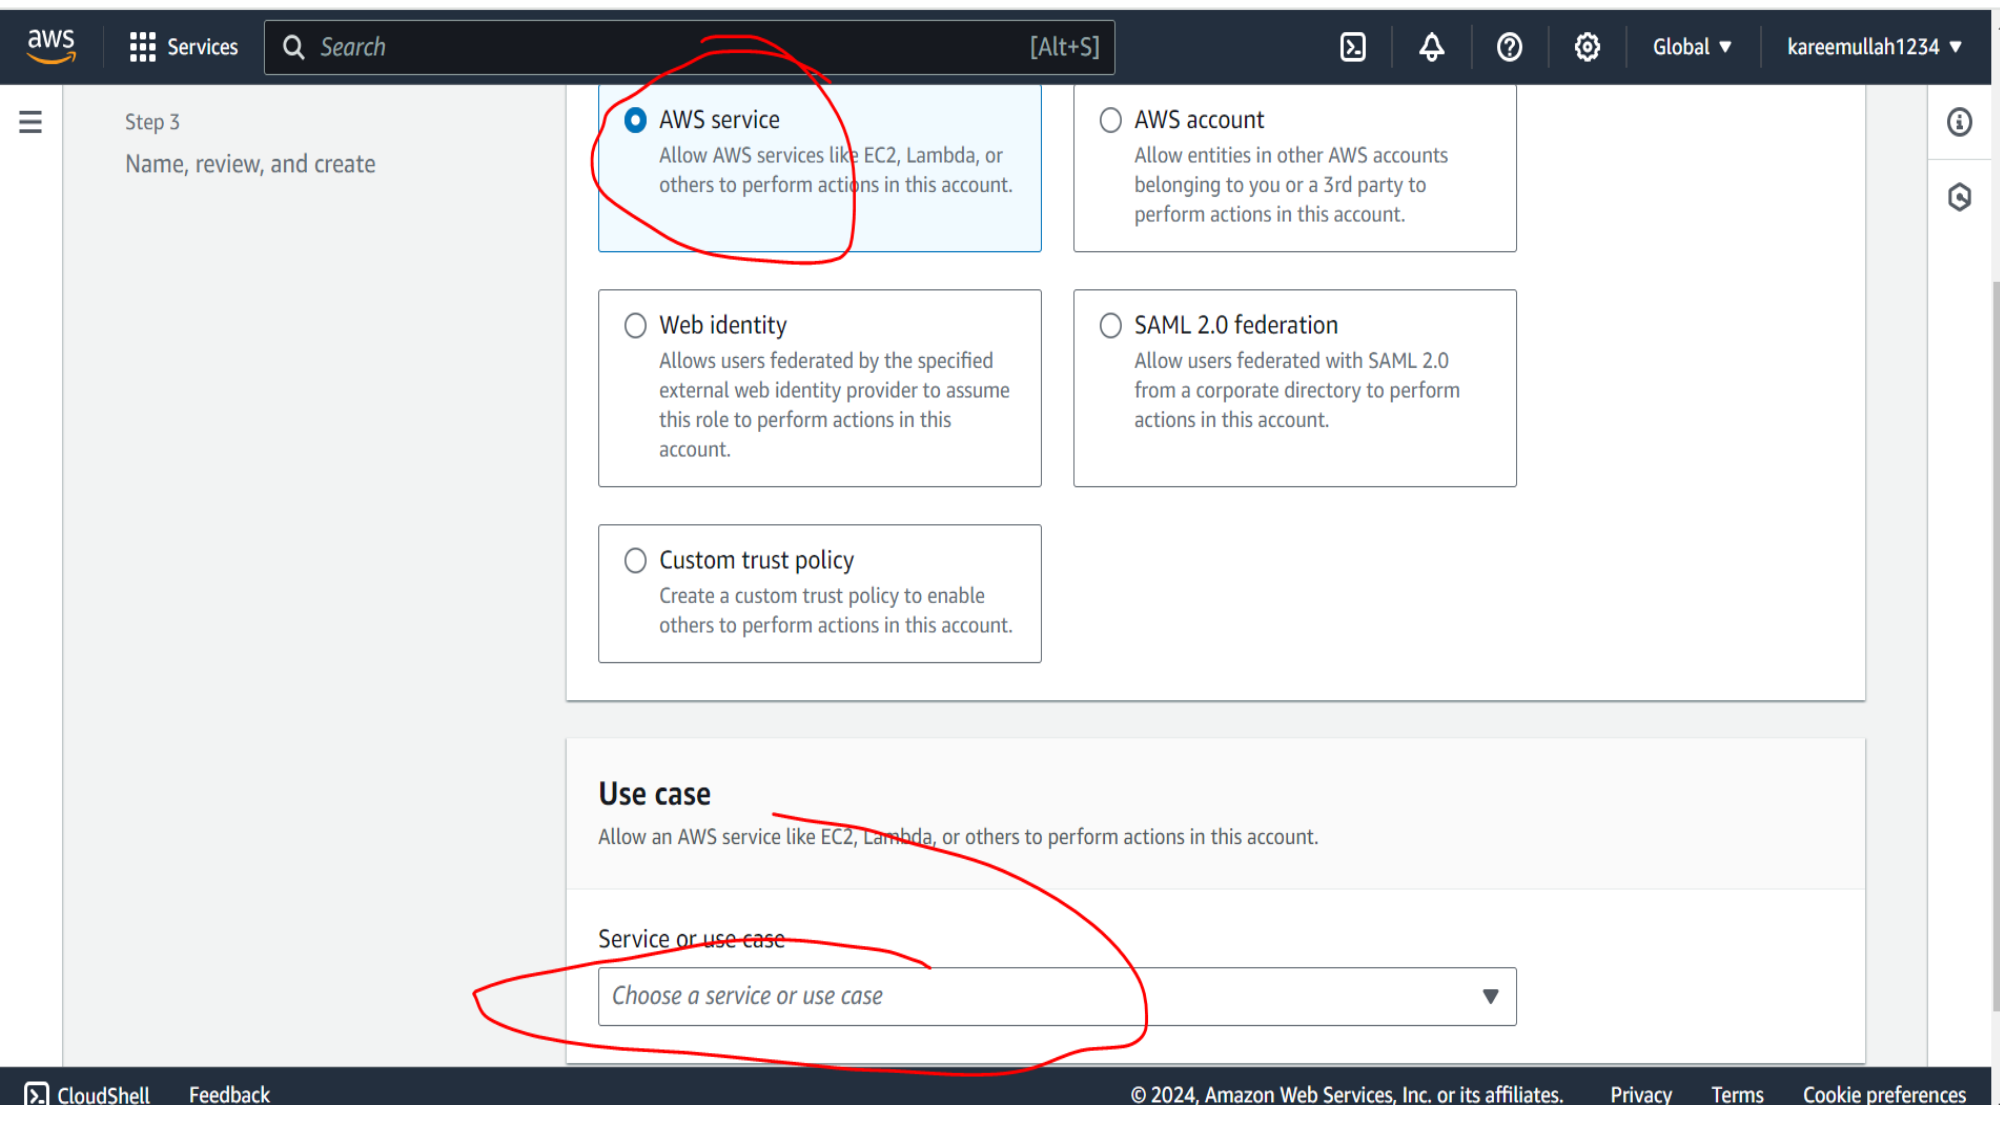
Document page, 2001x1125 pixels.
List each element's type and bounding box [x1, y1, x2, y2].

list [0, 0, 2000, 1105]
